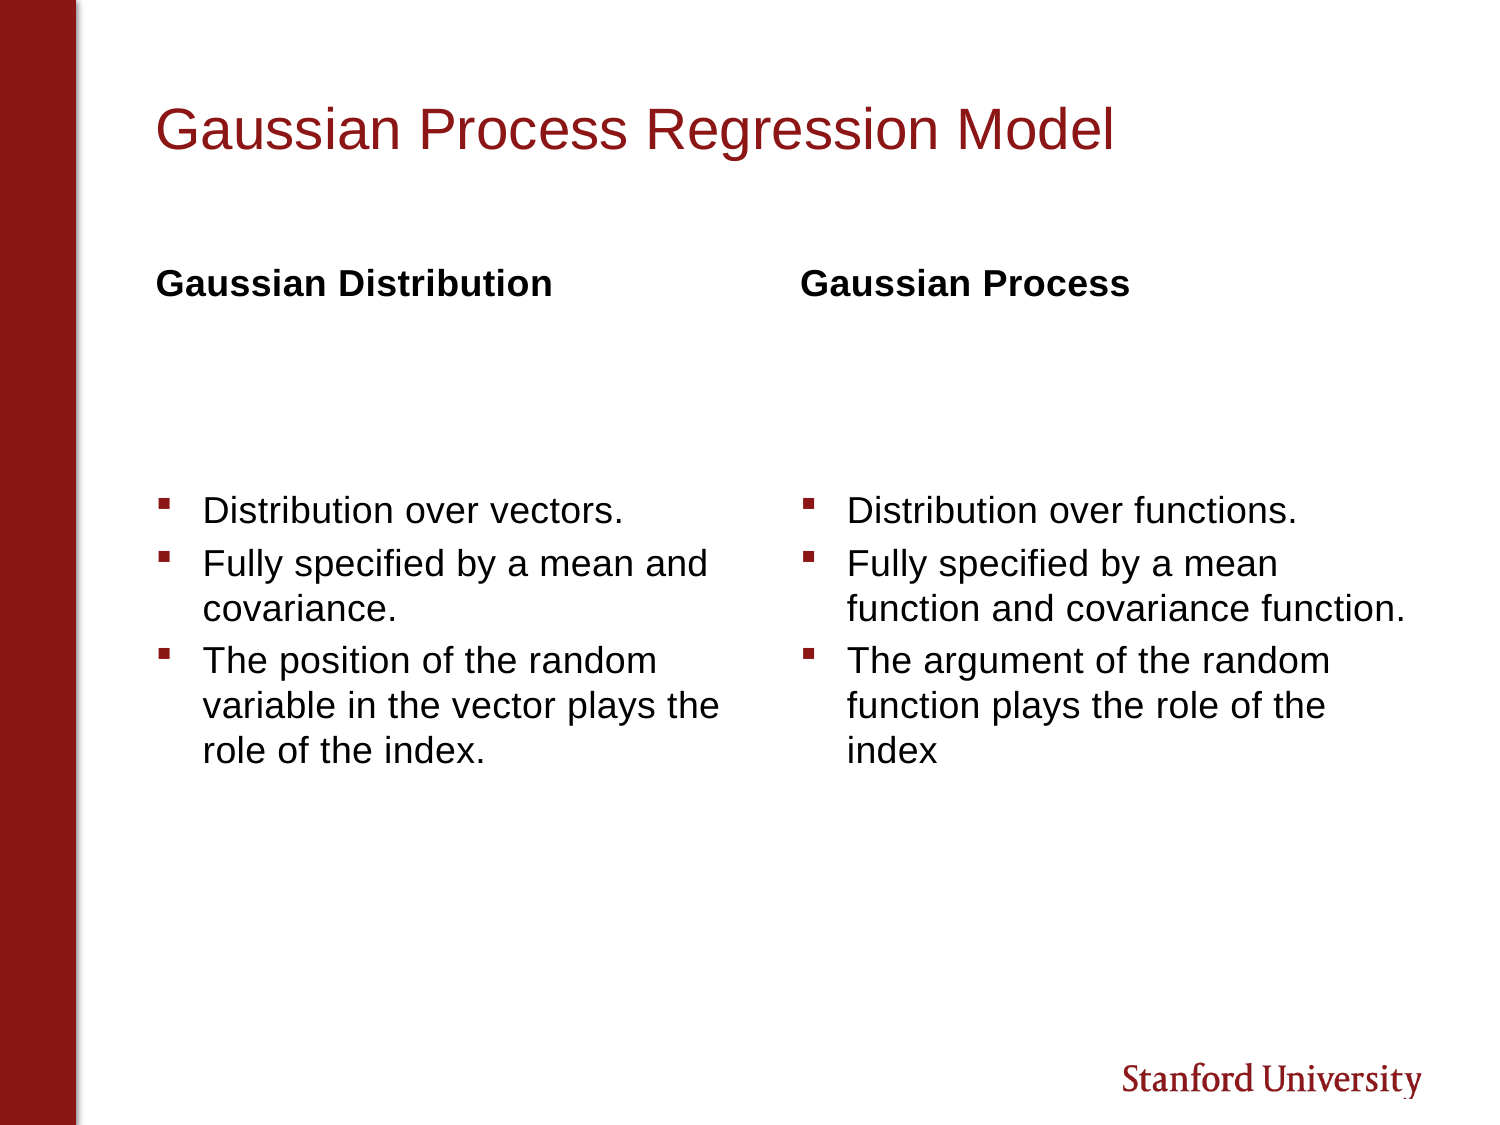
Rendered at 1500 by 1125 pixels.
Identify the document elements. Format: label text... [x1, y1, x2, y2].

title Gaussian Process Regression Model [155, 78, 1420, 186]
